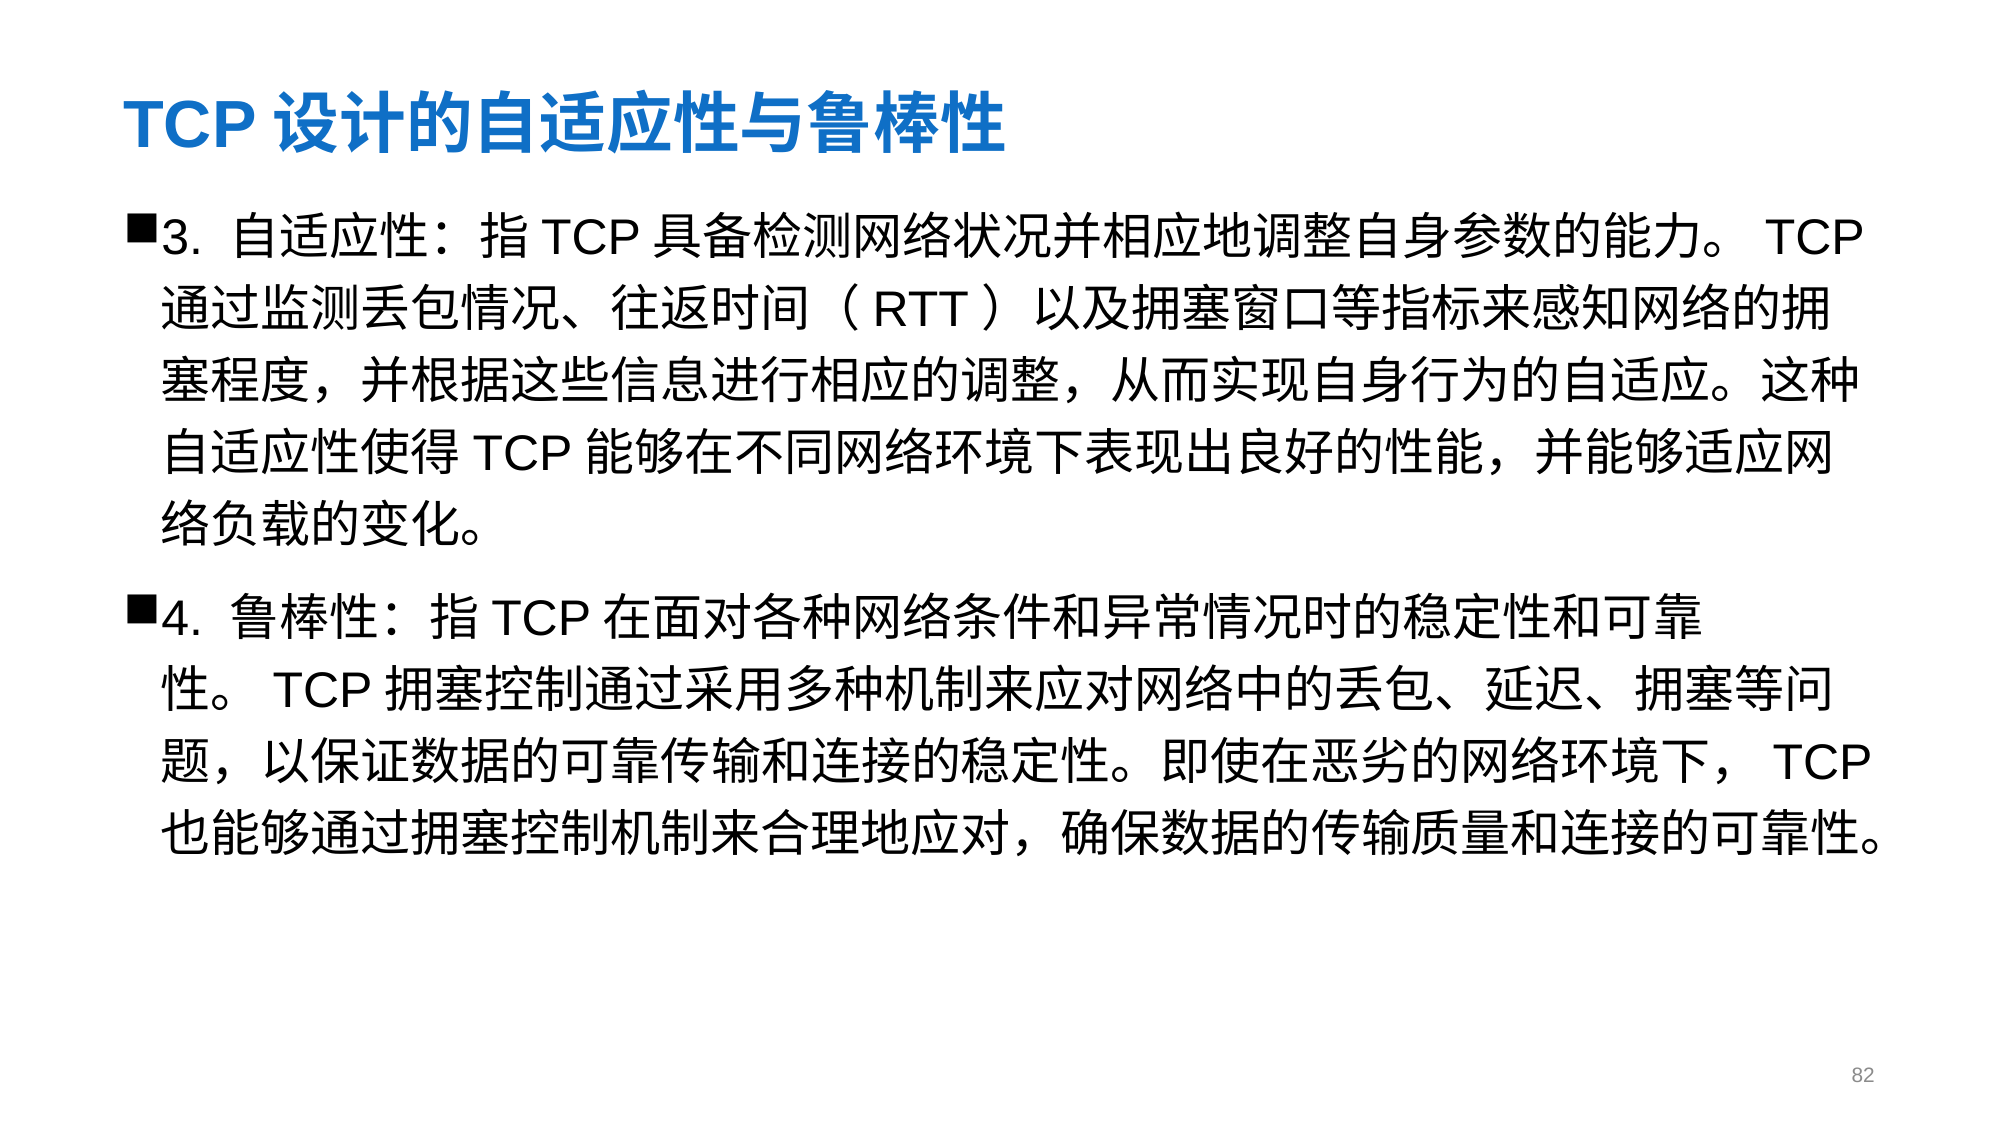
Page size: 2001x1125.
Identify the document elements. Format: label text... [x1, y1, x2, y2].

slide_number 82 [1274, 1051, 1890, 1097]
title TCP设计的自适应性与鲁棒性 [108, 21, 1890, 169]
list 3. 自适应性：指TCP具备检测网络状况并相应地调整自身参数的能力。TCP通过监测丢包情况、往返时间（RTT）以及拥塞窗口等指标来感知网络的拥塞程度，并根据这些信息进行相应的调整，从而实现自身行为的自适应。这种自适应性使得TCP能够在不同网络环境下表现出良好的性能，并能够适应网络负载的变化。 4. 鲁棒性：指TCP在面对各种网络条件和异常情况时的稳定性和可靠性。TCP拥塞控制通过采用多种机制来应对网络中的丢包、延迟、拥塞等问题，以保证数据的可靠传输和连接的稳定性。即使在恶劣的网络环境下，TCP也能够通过拥塞控制机制来合理地应对，确保数据的传输质量和连接的可靠性。 [108, 185, 1890, 1023]
